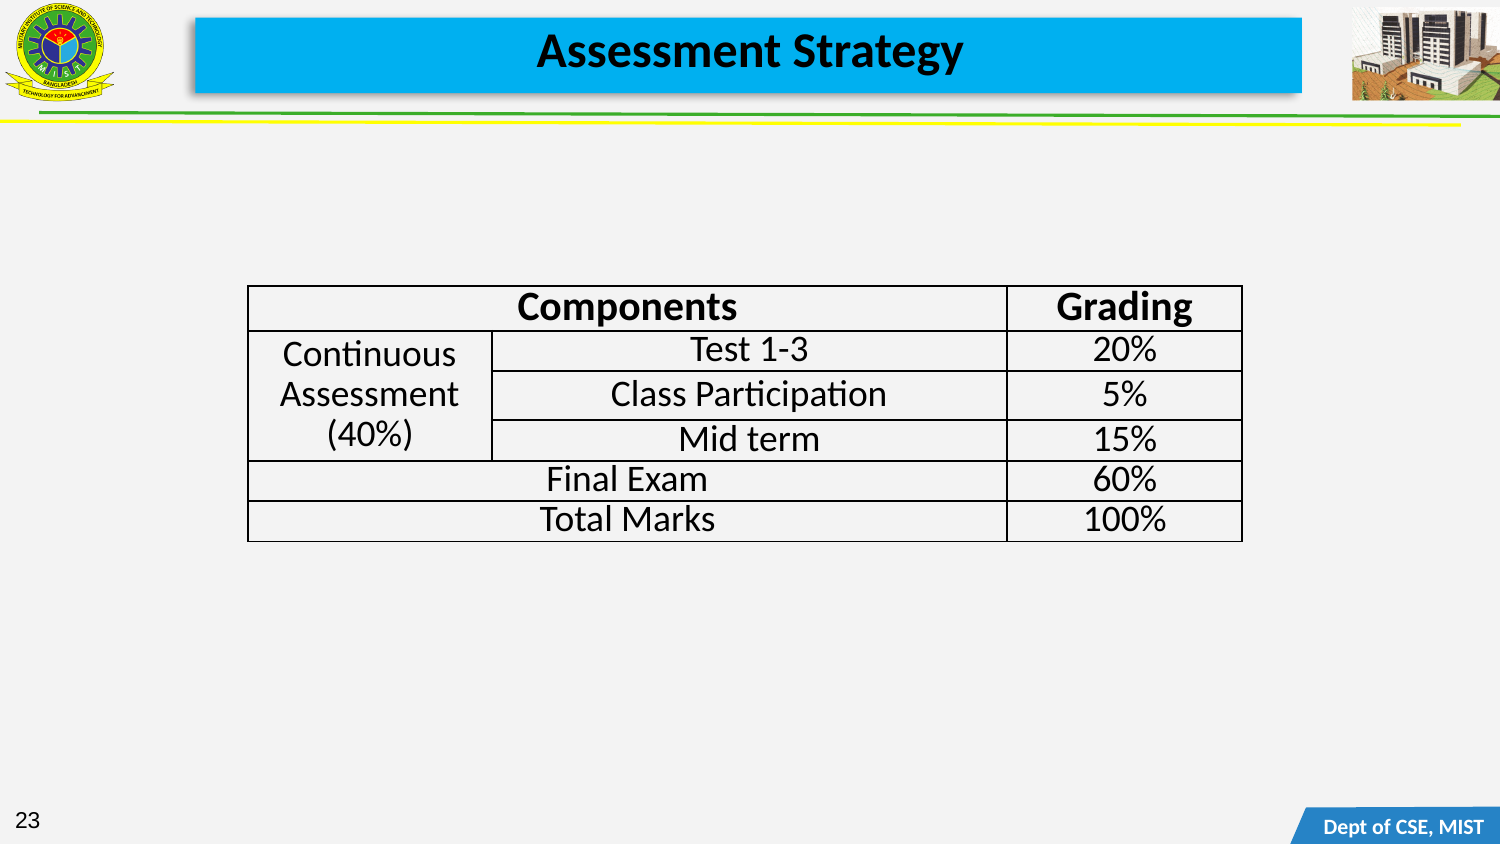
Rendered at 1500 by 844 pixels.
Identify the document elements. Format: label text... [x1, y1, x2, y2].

table_cell Continuous Assessment (40%) [249, 332, 491, 460]
table_cell Mid term [493, 421, 1006, 460]
title Assessment Strategy [210, 25, 1292, 84]
picture [1352, 7, 1500, 101]
table_cell 5% [1008, 372, 1241, 419]
table_cell 15% [1008, 421, 1241, 460]
table_cell Total Marks [249, 502, 1006, 541]
table_cell Class Participation [493, 372, 1006, 419]
table_header Grading [1008, 287, 1241, 330]
table_cell 20% [1008, 332, 1241, 370]
table_cell 100% [1008, 502, 1241, 541]
table_cell Test 1-3 [493, 332, 1006, 370]
picture [3, 2, 115, 103]
table_cell Final Exam [249, 462, 1006, 500]
table_header Components [249, 287, 1006, 330]
table_cell 60% [1008, 462, 1241, 500]
